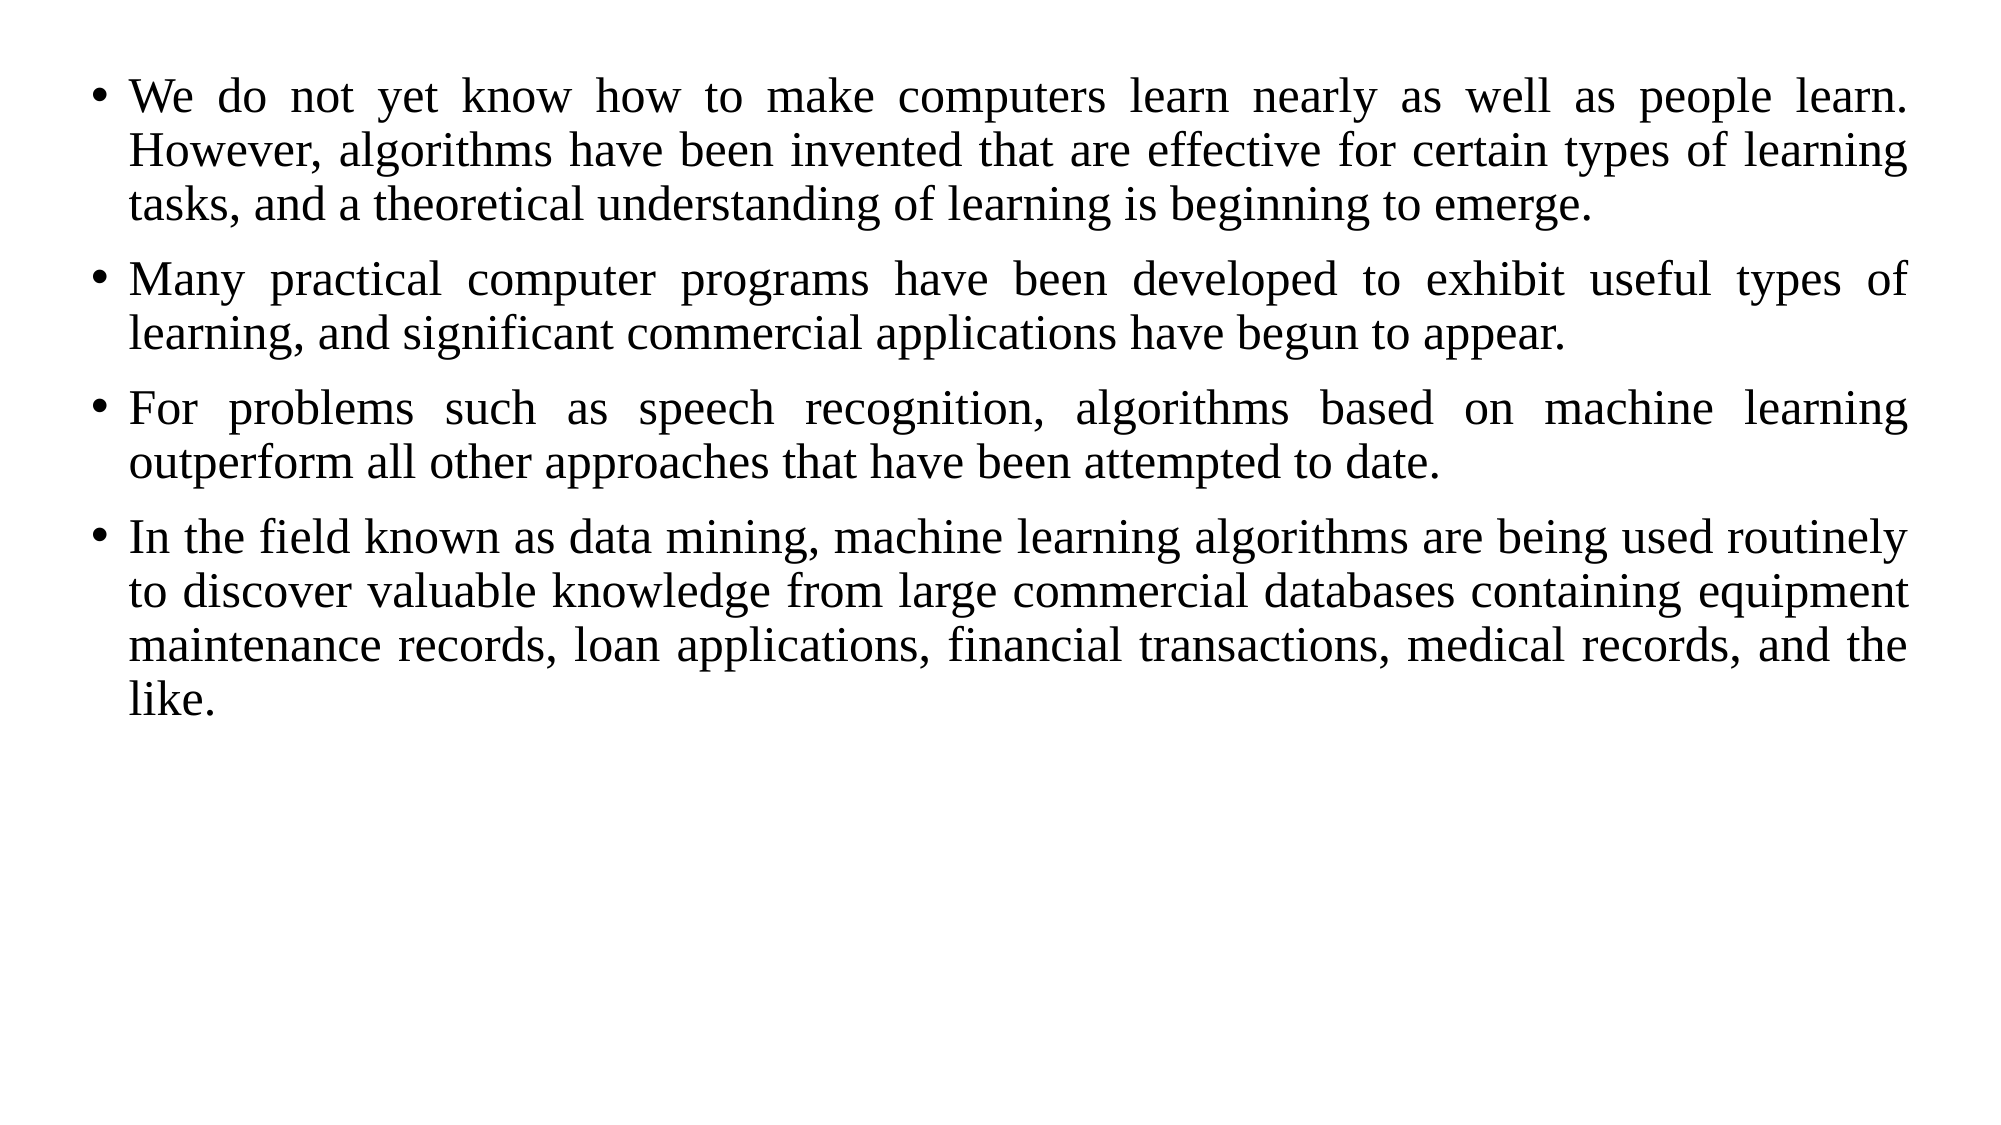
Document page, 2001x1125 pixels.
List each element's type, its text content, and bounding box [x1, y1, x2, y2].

list We do not yet know how to make computers learn nearly as well as people learn. However, algorithms have been invented that are effective for certain types of learning tasks, and a theoretical understanding of learning is beginning to emerge. Many practical computer programs have been developed to exhibit useful types of learning, and significant commercial applications have begun to appear. For problems such as speech recognition, algorithms based on machine learning outperform all other approaches that have been attempted to date. In the field known as data mining, machine learning algorithms are being used routinely to discover valuable knowledge from large commercial databases containing equipment maintenance records, loan applications, financial transactions, medical records, and the like. [76, 62, 1925, 1078]
